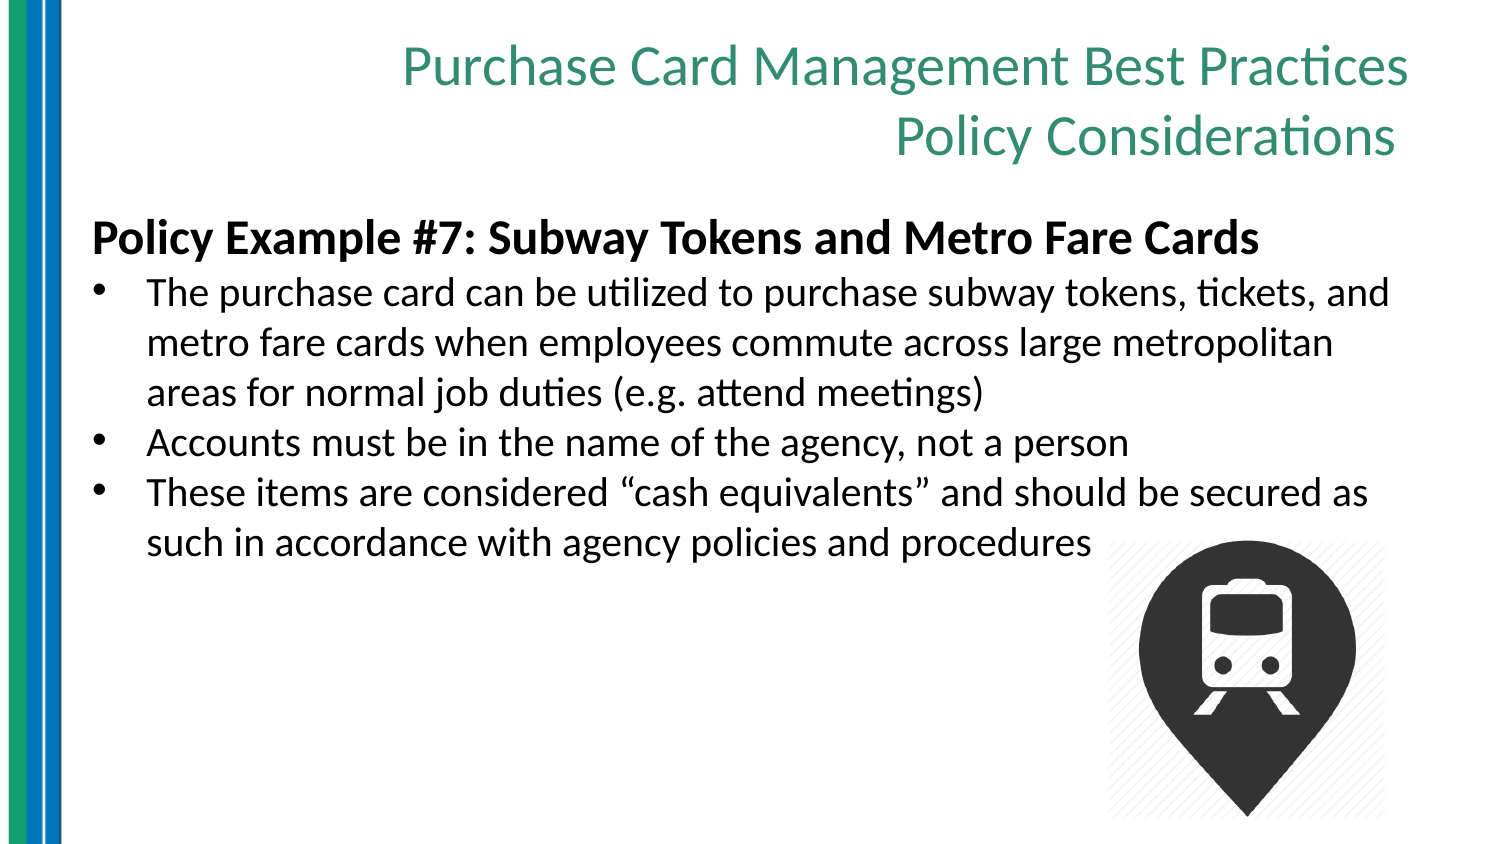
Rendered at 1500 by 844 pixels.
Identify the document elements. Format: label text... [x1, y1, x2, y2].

list Policy Example #7: Subway Tokens and Metro Fare Cards The purchase card can be utilized to purchase subway tokens, tickets, and metro fare cards when employees commute across large metropolitan areas for normal job duties (e.g. attend meetings) Accounts must be in the name of the agency, not a person These items are considered “cash equivalents” and should be secured as such in accordance with agency policies and procedures [75, 196, 1425, 754]
title Purchase Card Management Best Practices Policy Considerations [75, 33, 1425, 175]
picture [0, 0, 26, 844]
text_box [112, 285, 1388, 732]
picture [29, 0, 1500, 844]
